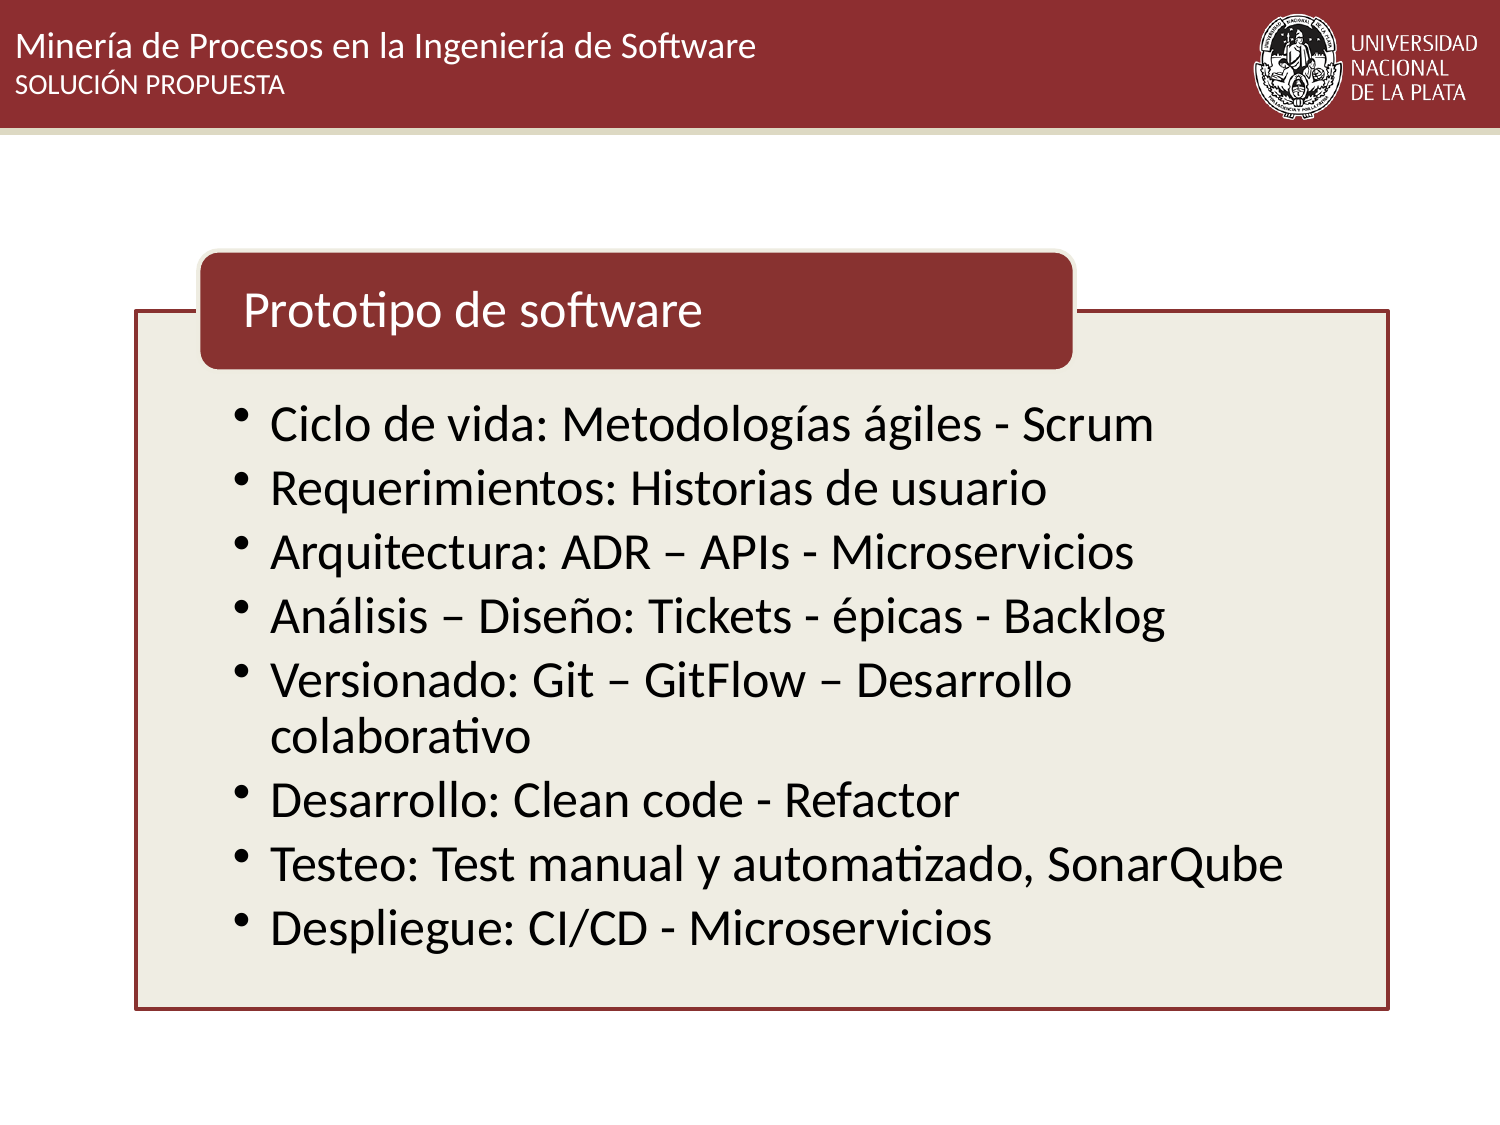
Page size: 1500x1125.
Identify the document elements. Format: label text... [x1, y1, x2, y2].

text_box [1478, 128, 1500, 133]
text_box Minería de Procesos en la Ingeniería de Software SOLUCIÓN PROPUESTA [0, 0, 1500, 128]
text_box [0, 128, 1238, 133]
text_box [135, 231, 1389, 1028]
picture [1239, 6, 1477, 126]
